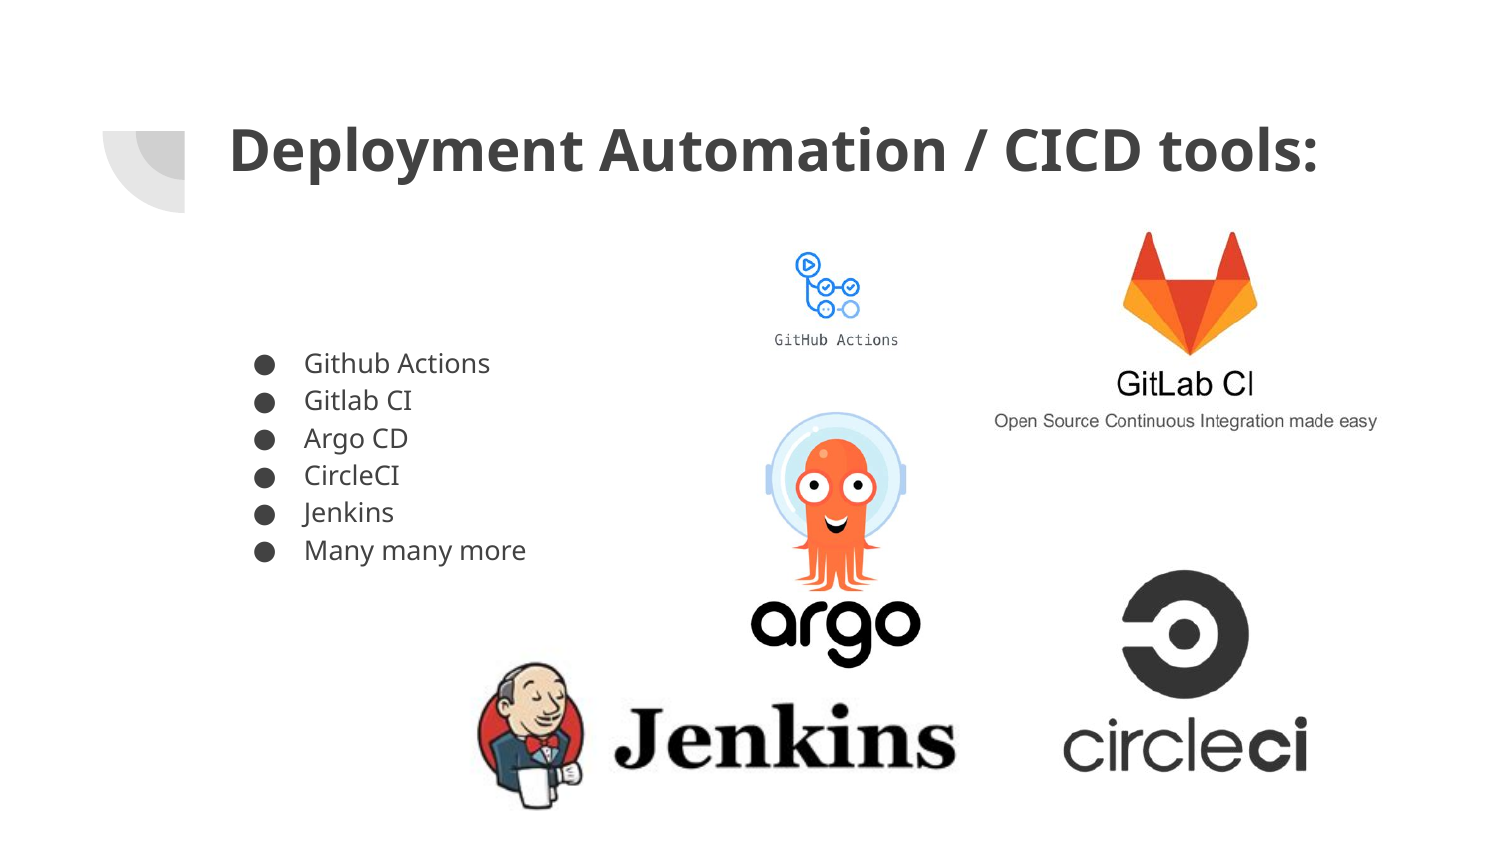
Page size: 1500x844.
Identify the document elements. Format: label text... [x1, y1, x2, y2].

title Deployment Automation / CICD tools: [213, 98, 1368, 263]
list Github Actions Gitlab CI Argo CD CircleCI Jenkins Many many more [213, 326, 594, 744]
picture [346, 203, 1415, 844]
